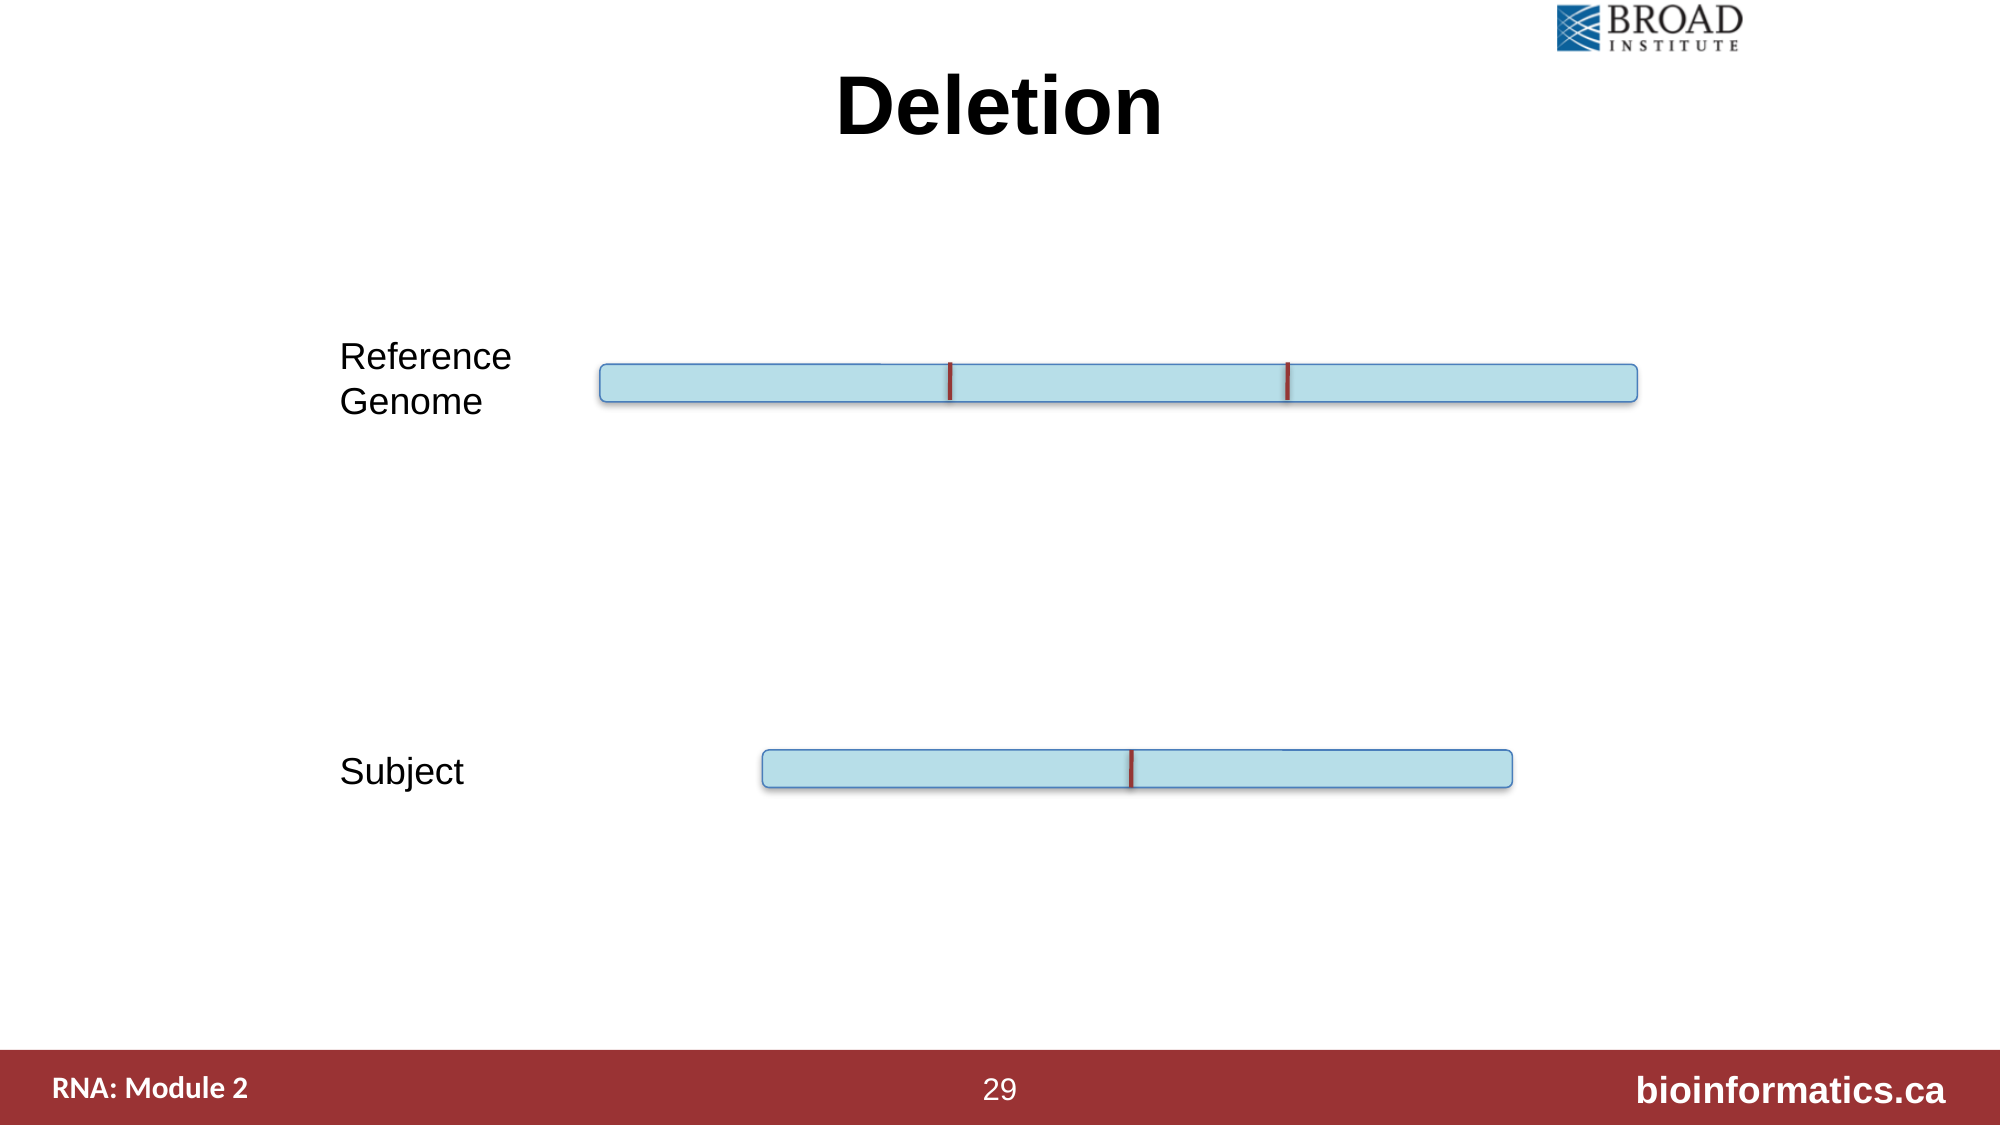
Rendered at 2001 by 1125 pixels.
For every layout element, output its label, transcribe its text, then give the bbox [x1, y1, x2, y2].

text_box Reference Genome [324, 324, 538, 430]
text_box [761, 749, 1129, 789]
text_box [1132, 749, 1514, 789]
picture [1554, 0, 1747, 58]
title Deletion [275, 7, 1725, 195]
text_box [599, 363, 946, 403]
text_box Subject [324, 739, 538, 799]
text_box [953, 363, 1284, 403]
text_box [1290, 363, 1639, 403]
